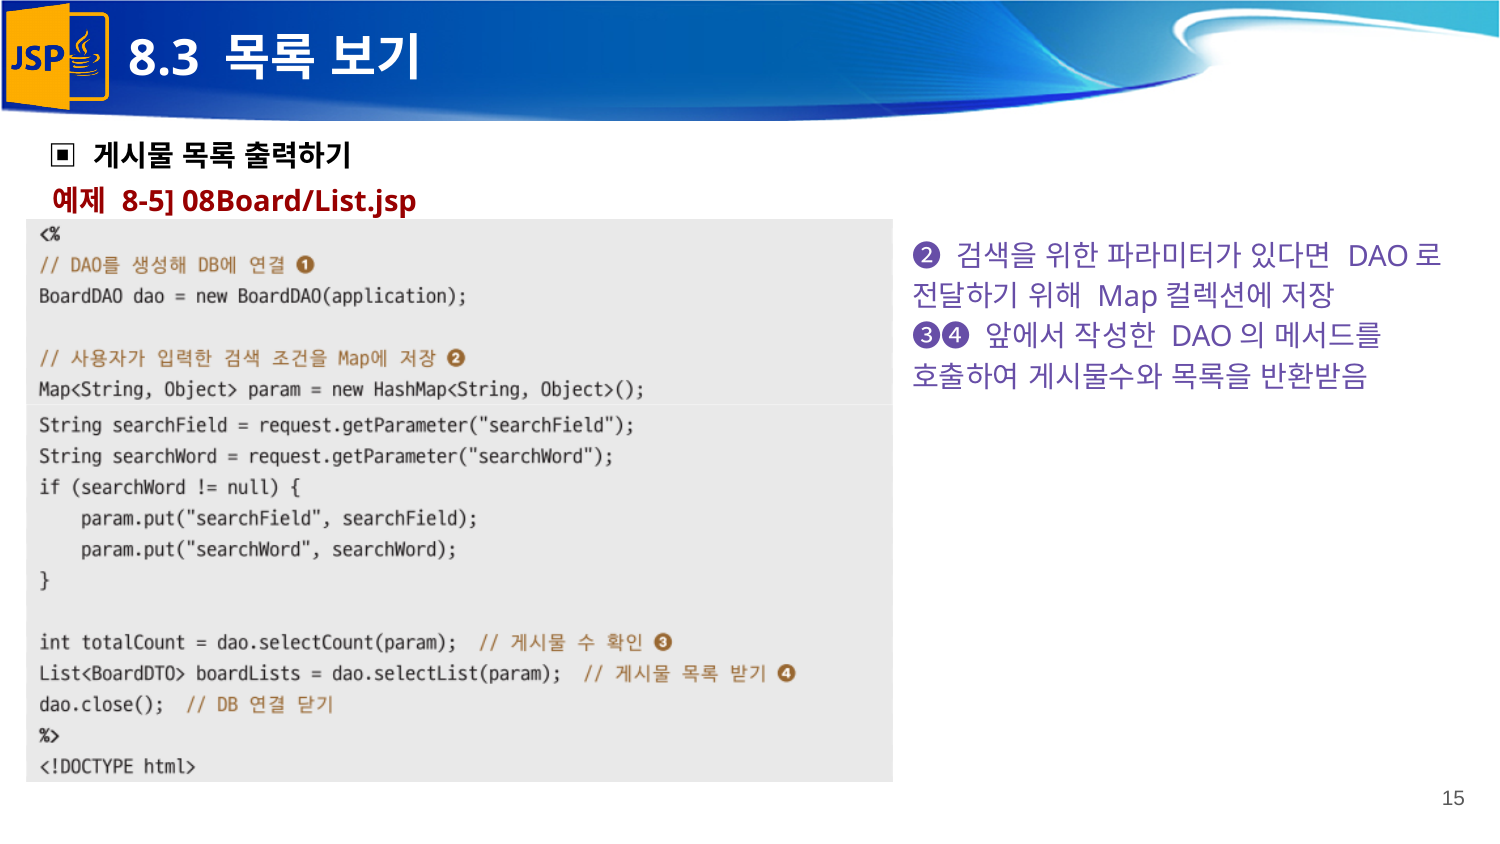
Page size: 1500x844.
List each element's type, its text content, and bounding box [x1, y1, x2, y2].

slide_number ‹#› [1389, 764, 1480, 830]
text_box ▣ 게시물 목록 출력하기 [33, 117, 1432, 227]
picture [0, 0, 1500, 121]
text_box 예제 8-5] 08Board/List.jsp [37, 161, 868, 217]
title 8.3 목록 보기 [113, 10, 1500, 105]
text_box ❷ 검색을 위한 파라미터가 있다면 DAO로 전달하기 위해 Map컬렉션에 저장 ❸❹ 앞에서 작성한 DAO의 메서드를 호출하여 게시물수와 목록을 반환받음 [897, 217, 1492, 485]
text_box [25, 219, 893, 783]
